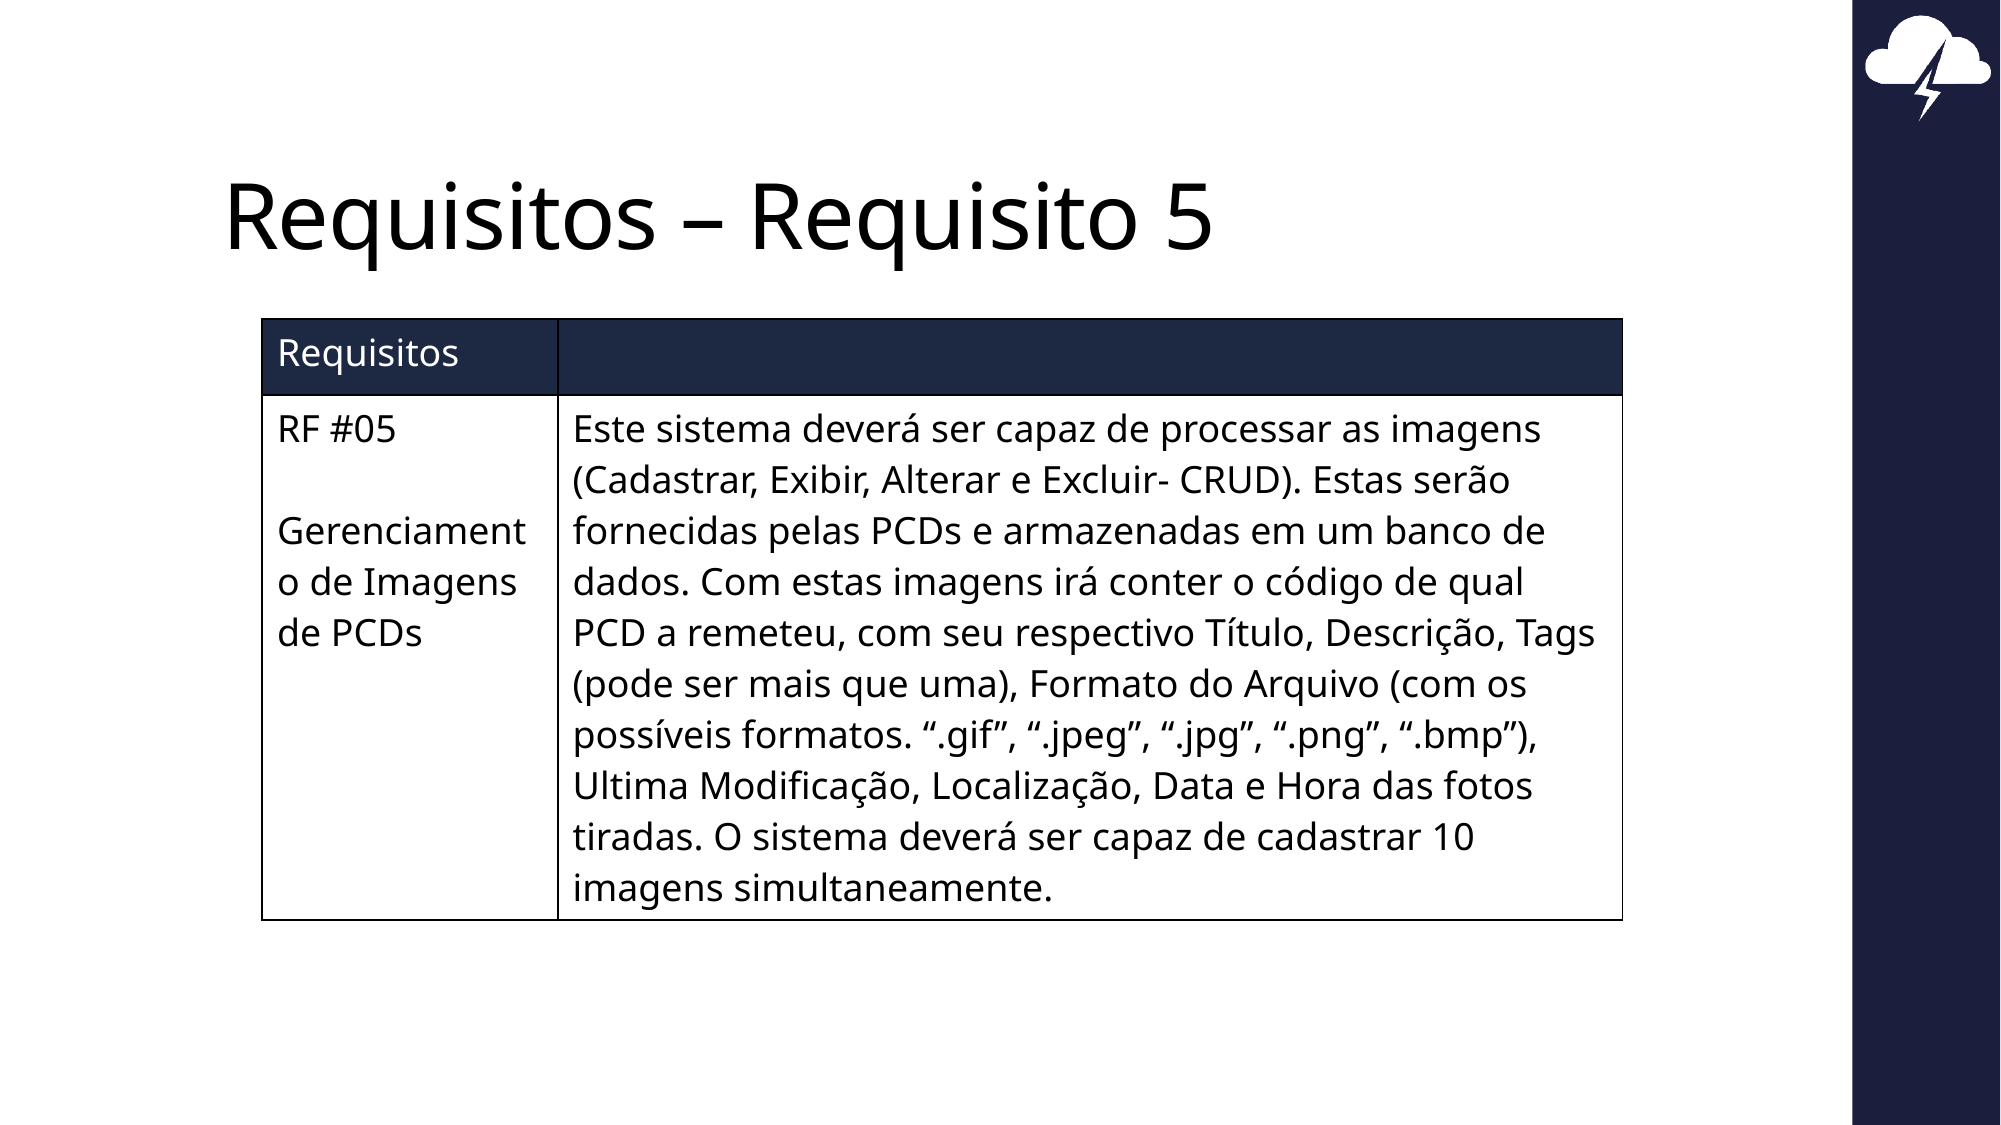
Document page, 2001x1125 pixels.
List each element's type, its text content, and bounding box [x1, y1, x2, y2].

title Requisitos – Requisito 5 [206, 60, 1797, 278]
picture [1861, 11, 1993, 126]
table_header [559, 320, 1622, 394]
table_cell Este sistema deverá ser capaz de processar as imagens (Cadastrar, Exibir, Alterar e Excluir- CRUD). Estas serão fornecidas pelas PCDs e armazenadas em um banco de dados. Com estas imagens irá conter o código de qual PCD a remeteu, com seu respectivo Título, Descrição, Tags (pode ser mais que uma), Formato do Arquivo (com os possíveis formatos. “.gif”, “.jpeg”, “.jpg”, “.png”, “.bmp”), Ultima Modificação, Localização, Data e Hora das fotos tiradas. O sistema deverá ser capaz de cadastrar 10 imagens simultaneamente. [559, 396, 1622, 919]
table_cell RF #05 Gerenciamento de Imagens de PCDs [263, 396, 557, 919]
table_header Requisitos [263, 320, 557, 394]
